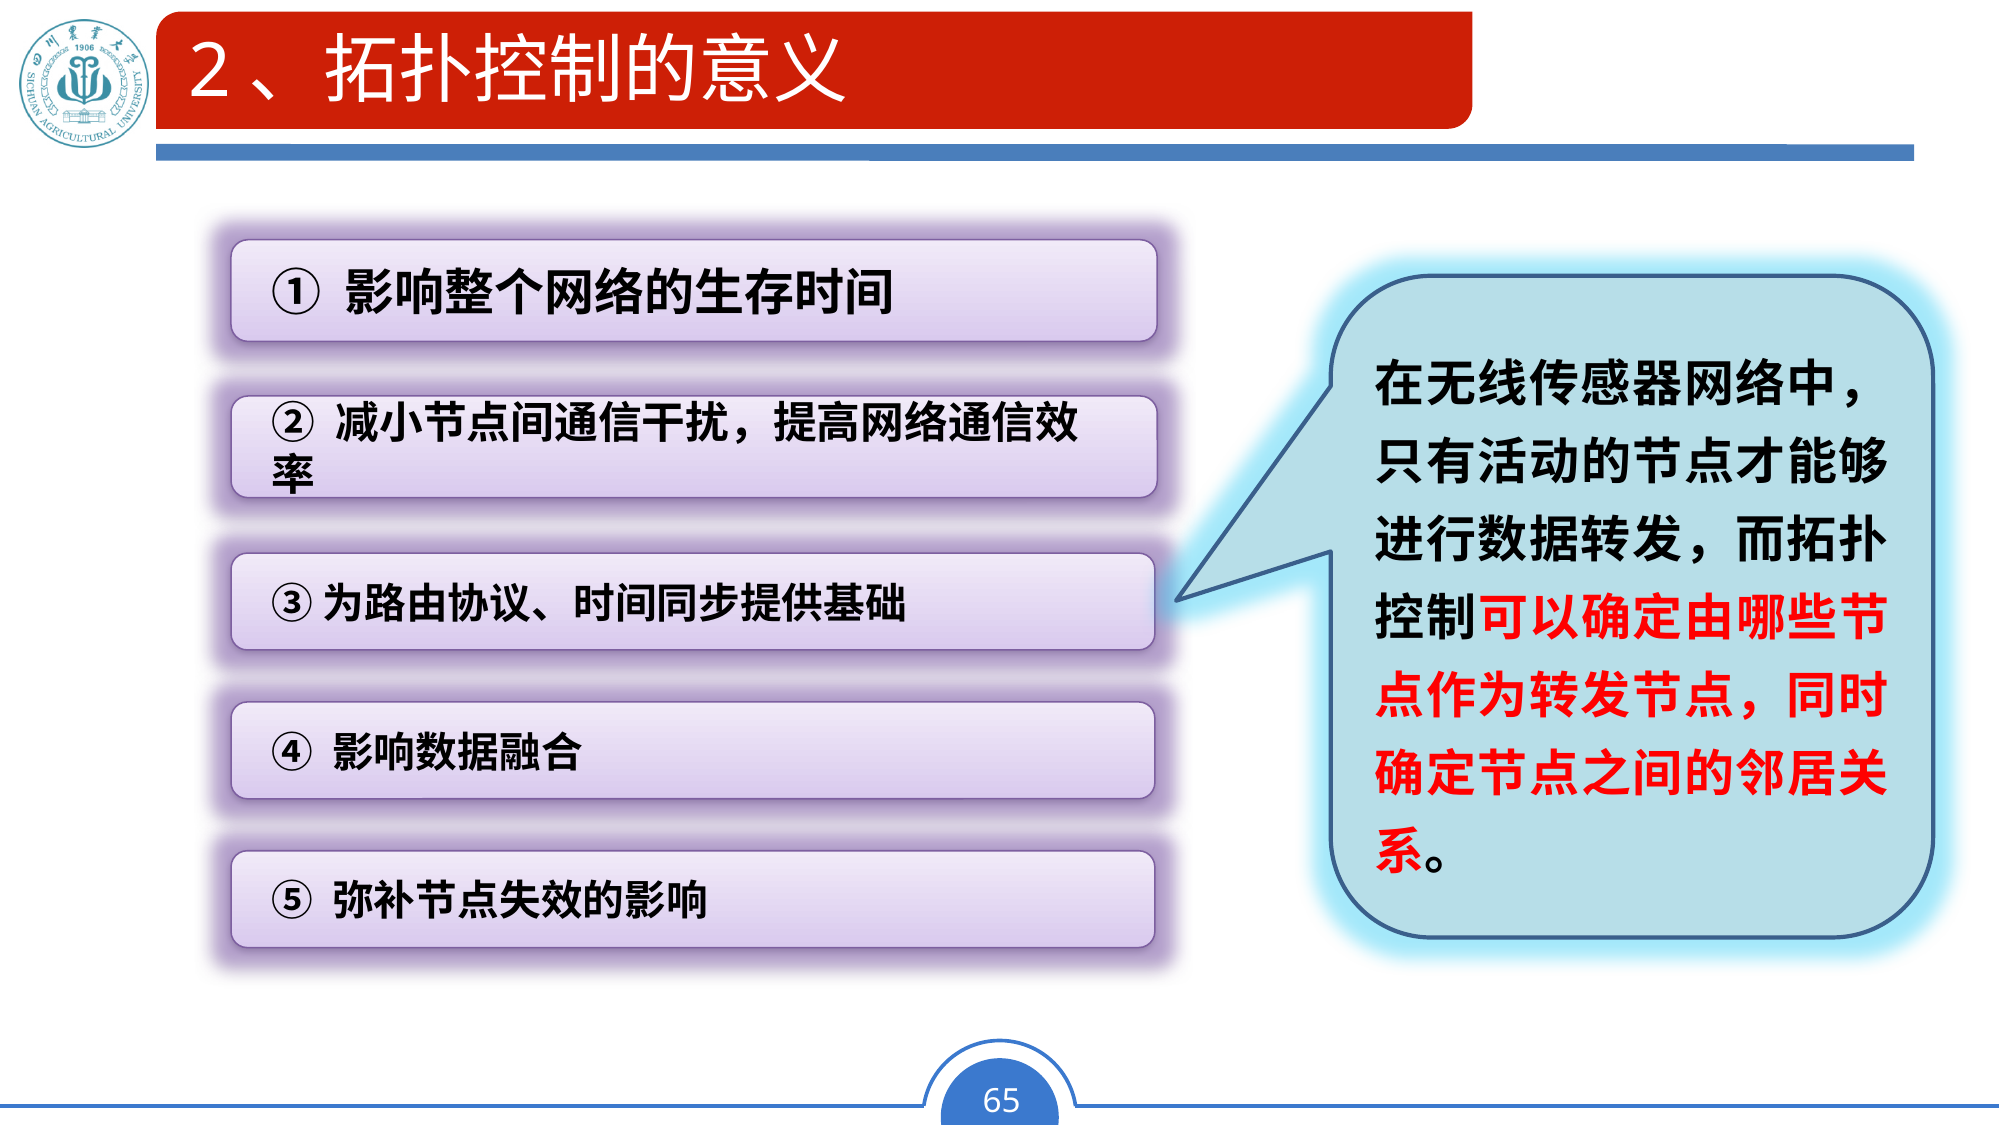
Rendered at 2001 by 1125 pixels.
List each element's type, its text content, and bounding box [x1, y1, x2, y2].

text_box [173, 234, 1329, 540]
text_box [173, 550, 1329, 985]
text_box 在无线传感器网络中，只有活动的节点才能够进行数据转发，而拓扑控制可以确定由哪些节点作为转发节点，同时确定节点之间的邻居关系。 [1327, 273, 1936, 940]
title 2、拓扑控制的意义 [173, 14, 1910, 126]
